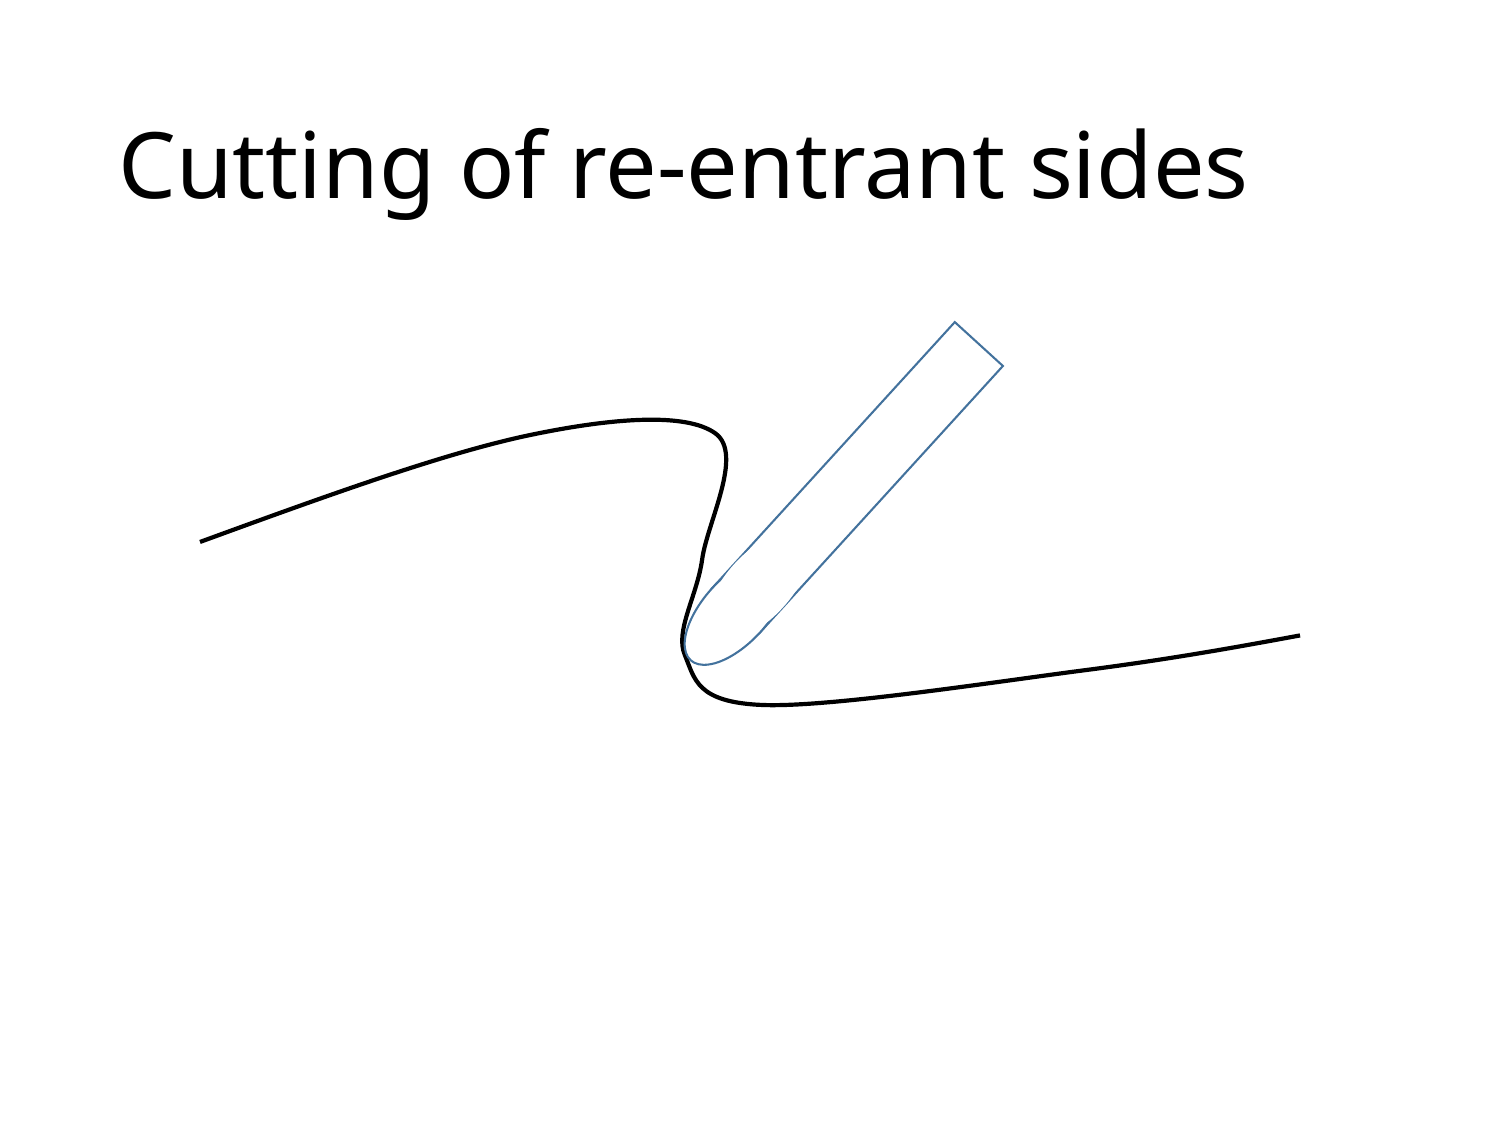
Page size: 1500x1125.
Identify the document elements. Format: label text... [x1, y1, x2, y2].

title Cutting of re-entrant sides [103, 59, 1397, 278]
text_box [802, 288, 868, 717]
text_box [868, 598, 1301, 700]
text_box [199, 418, 802, 707]
